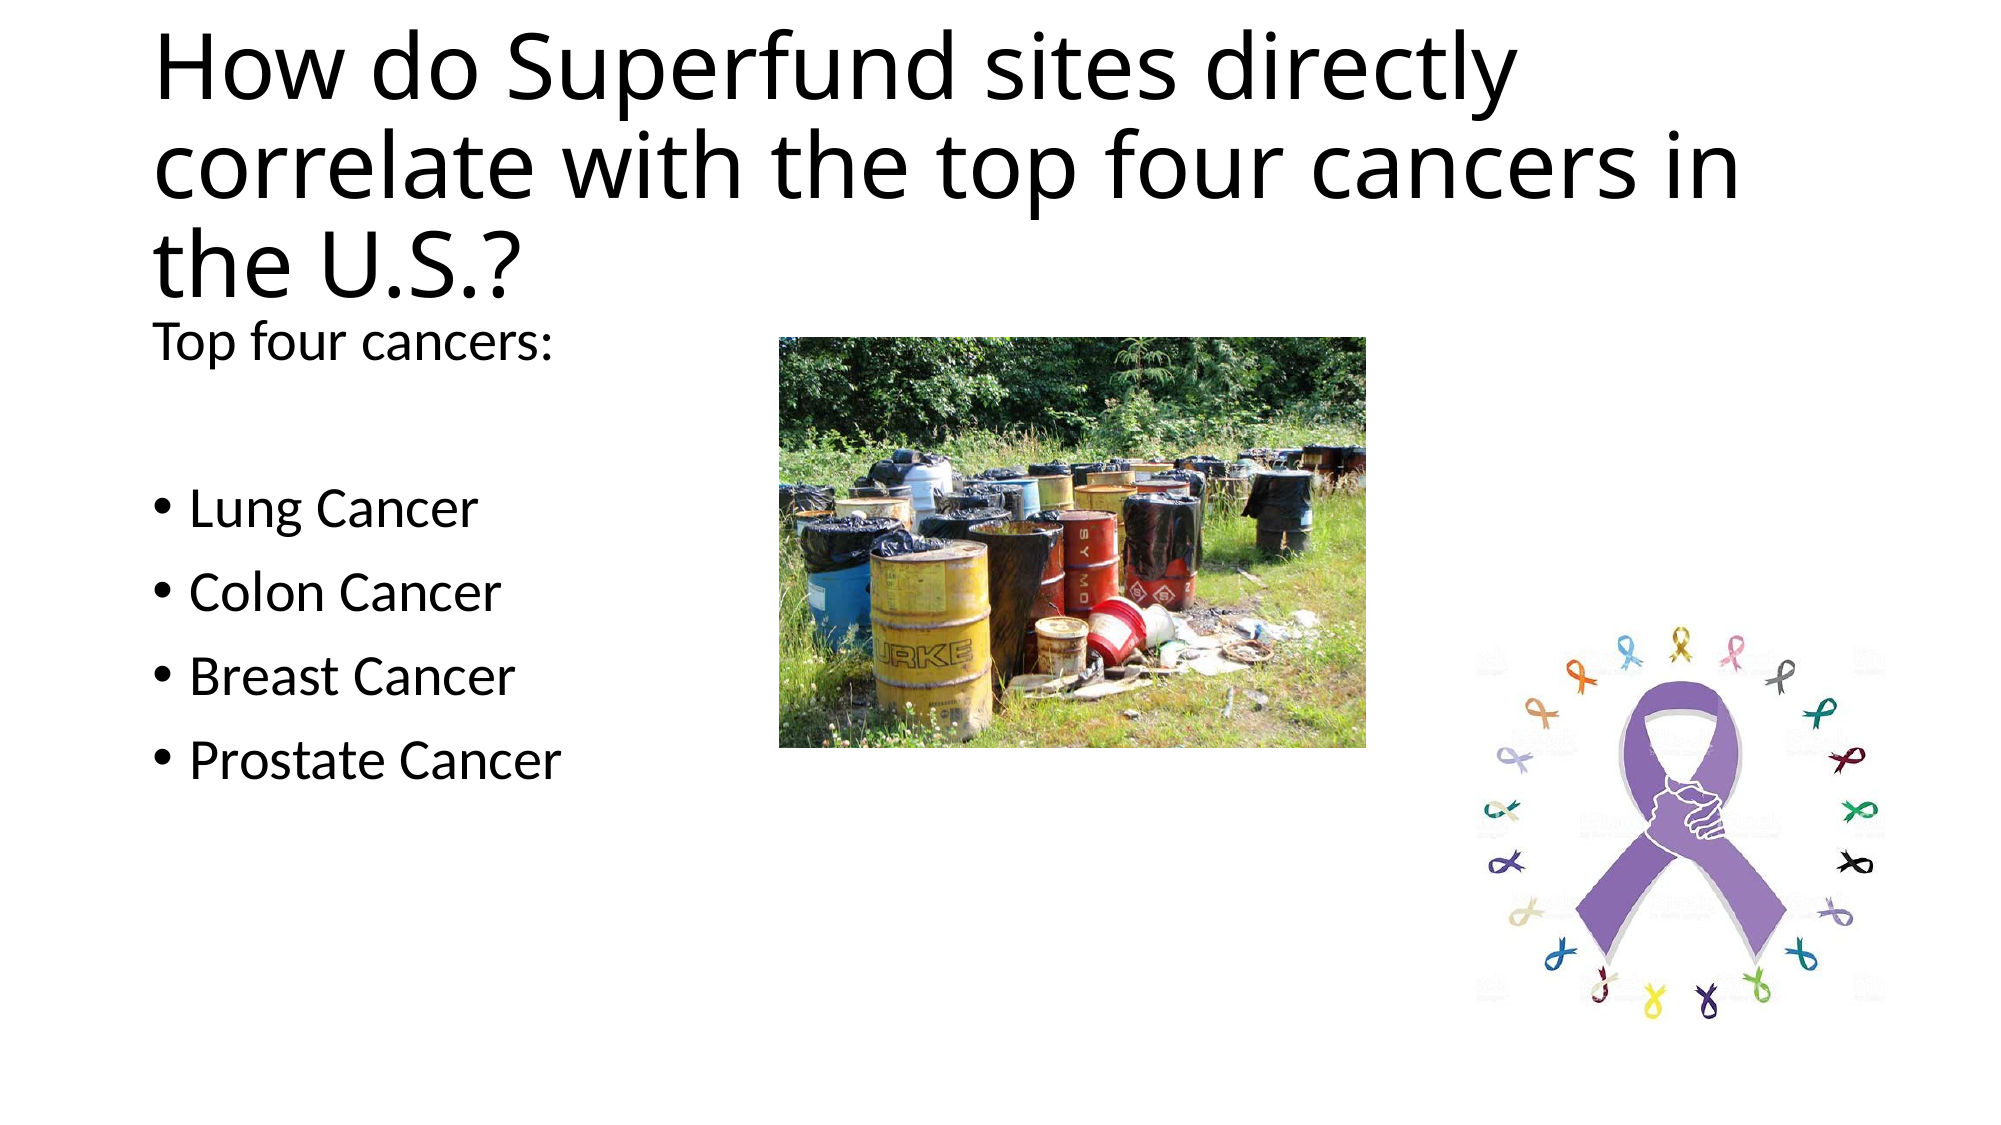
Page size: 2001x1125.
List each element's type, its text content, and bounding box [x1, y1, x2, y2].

list Top four cancers: Lung Cancer Colon Cancer Breast Cancer Prostate Cancer [137, 302, 1863, 1021]
title How do Superfund sites directly correlate with the top four cancers in the U.S.? [137, 59, 1863, 278]
picture [779, 337, 1366, 748]
picture [1475, 624, 1886, 1023]
